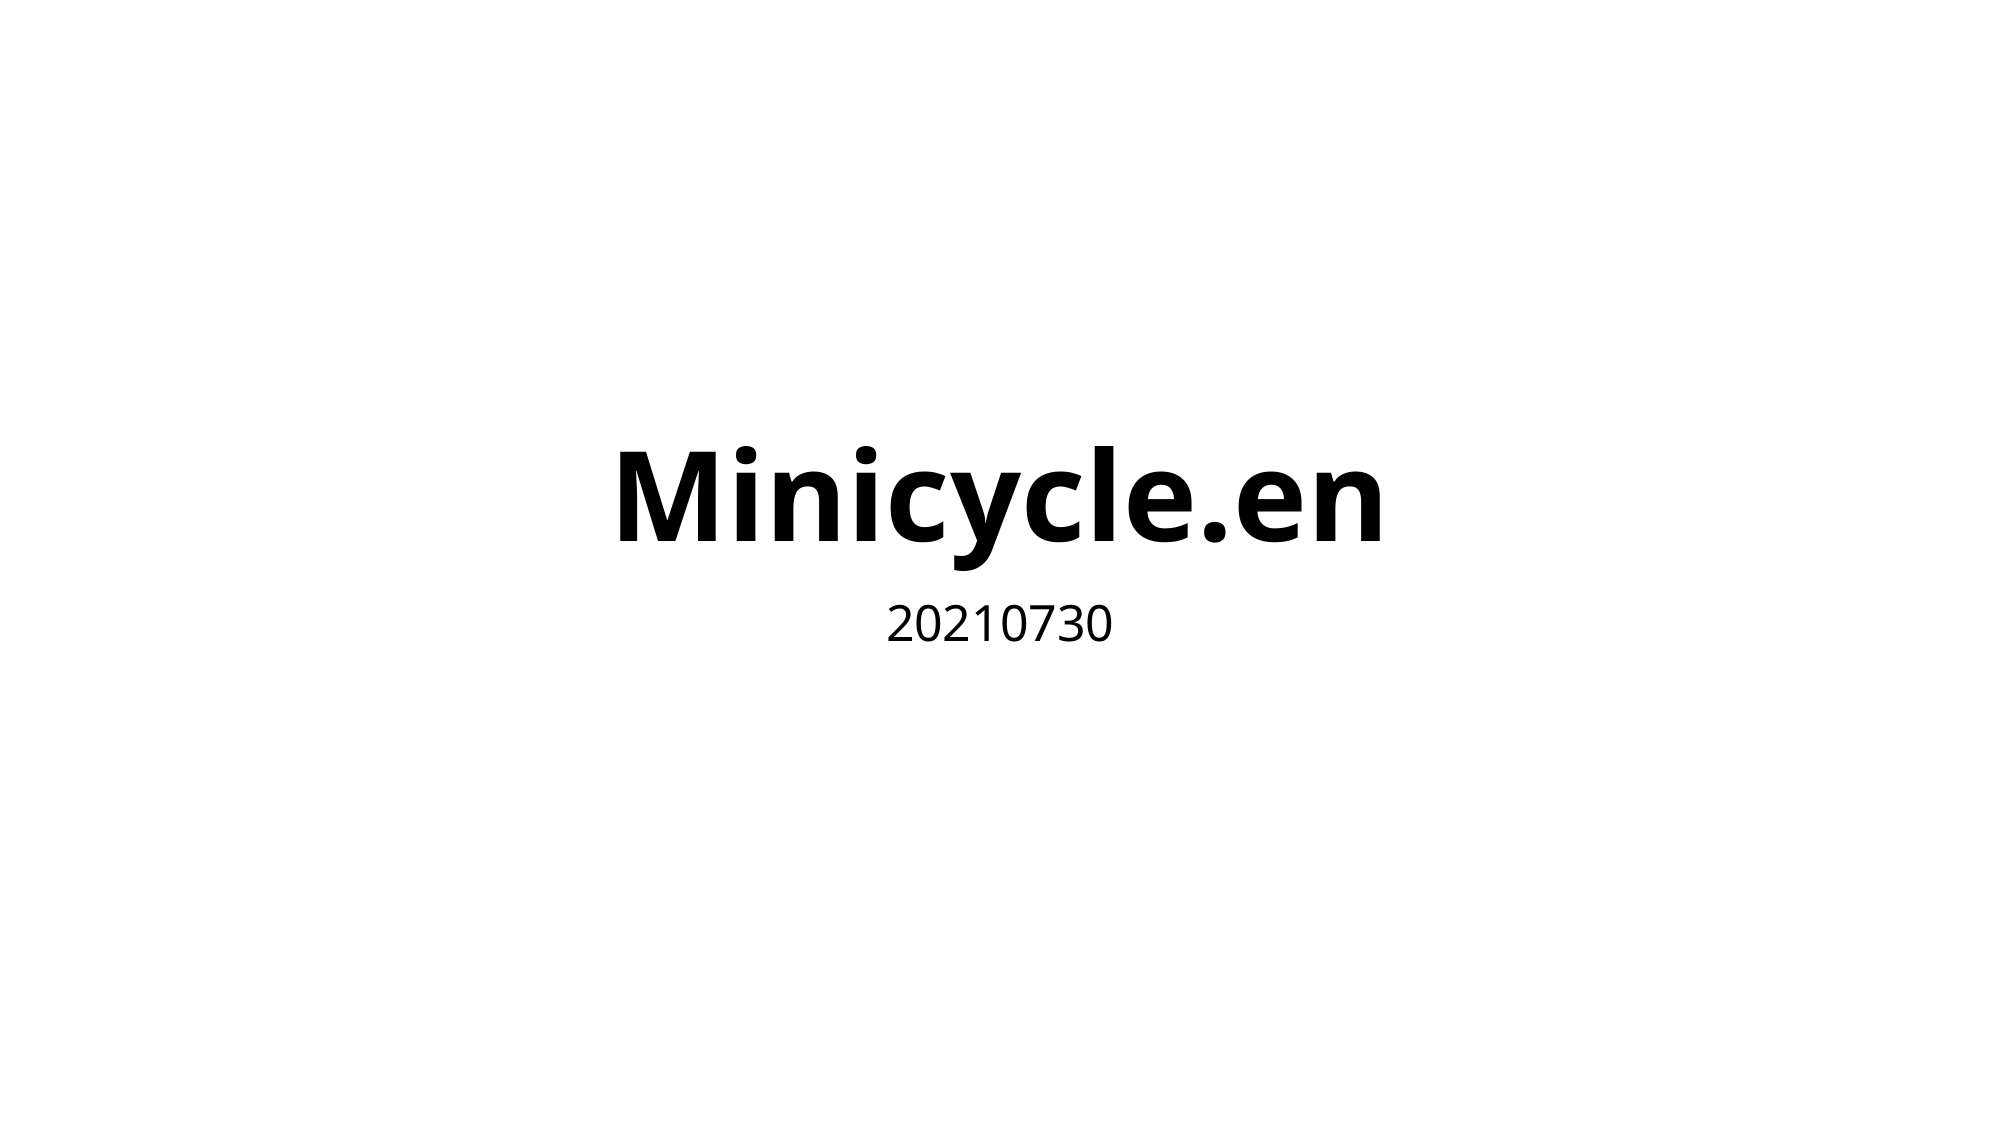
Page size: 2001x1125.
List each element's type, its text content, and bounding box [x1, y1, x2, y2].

title Minicycle.en [249, 184, 1750, 576]
subtitle 20210730 [249, 590, 1750, 863]
